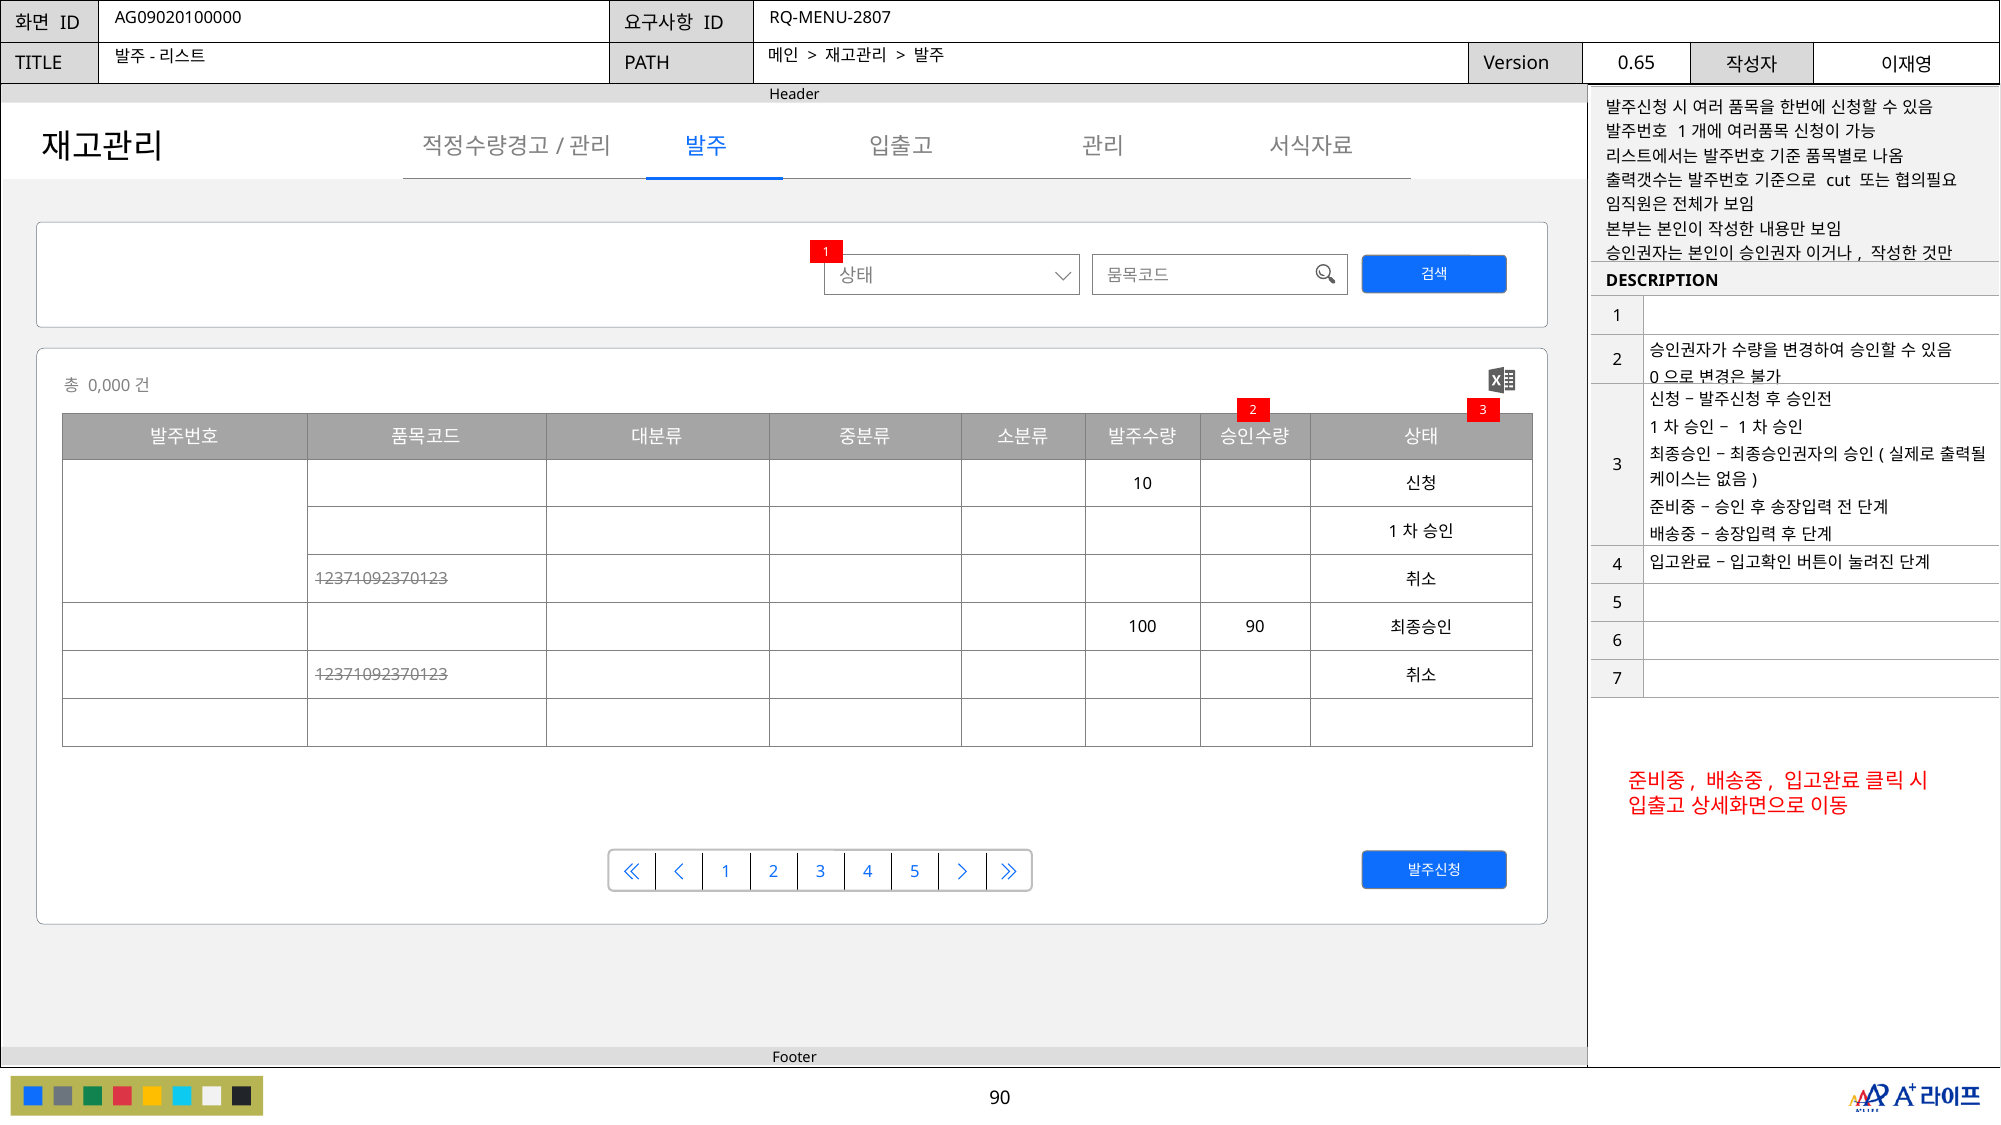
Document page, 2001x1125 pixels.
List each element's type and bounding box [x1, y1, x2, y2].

text_box [26, 117, 179, 172]
table_cell [770, 555, 961, 602]
table_header [1086, 414, 1200, 459]
table_cell [1644, 546, 1999, 583]
text_box [408, 124, 627, 167]
text_box [1254, 124, 1369, 167]
table_cell [1201, 603, 1310, 650]
table_cell [770, 507, 961, 554]
table_cell [1591, 660, 1643, 697]
table_cell [962, 603, 1085, 650]
table_header [770, 414, 961, 459]
list [99, 1, 610, 37]
table_cell [770, 460, 961, 506]
table_header [1201, 414, 1310, 459]
table_cell [1644, 660, 1999, 697]
table_cell [1591, 584, 1643, 621]
table_cell [1591, 384, 1643, 545]
table_cell [1201, 699, 1310, 746]
table_cell [1201, 507, 1310, 554]
table_cell [1644, 296, 1999, 334]
text_box [35, 221, 1549, 329]
table_cell [1591, 296, 1643, 334]
table_cell [1644, 622, 1999, 659]
table_cell [547, 507, 769, 554]
text_box [1067, 123, 1140, 167]
list [754, 1, 1999, 37]
table_cell [547, 699, 769, 746]
table_cell [770, 699, 961, 746]
table_cell [962, 555, 1085, 602]
table_cell [1591, 262, 1999, 295]
table_cell [1086, 699, 1200, 746]
table_cell [63, 699, 307, 746]
text_box [670, 123, 743, 167]
table_cell [1644, 384, 1999, 545]
table_cell [1311, 651, 1532, 698]
table_cell [63, 603, 307, 650]
table_cell [308, 699, 546, 746]
picture [1848, 1083, 1980, 1112]
table_cell [1311, 699, 1532, 746]
table_header [962, 414, 1085, 459]
table_header [1311, 414, 1532, 459]
table_cell [1201, 460, 1310, 506]
table_cell [308, 460, 546, 506]
table_cell [962, 651, 1085, 698]
table_cell [770, 603, 961, 650]
list [753, 39, 1465, 75]
table_cell [1086, 651, 1200, 698]
table_header [308, 414, 546, 459]
table_header [547, 414, 769, 459]
table_cell [1591, 546, 1643, 583]
table_cell [770, 651, 961, 698]
table_cell [63, 651, 307, 698]
table_cell [1201, 555, 1310, 602]
table_cell [1086, 460, 1200, 506]
table_cell [1086, 603, 1200, 650]
table_cell [547, 555, 769, 602]
table_cell [1644, 335, 1999, 383]
text_box [855, 124, 949, 167]
table_cell [547, 651, 769, 698]
list [99, 41, 607, 72]
table_cell [63, 460, 307, 602]
table_cell [1311, 603, 1532, 650]
table_cell [1311, 555, 1532, 602]
table_cell [1311, 507, 1532, 554]
table_cell [1201, 651, 1310, 698]
table_cell [308, 603, 546, 650]
table_cell [1591, 622, 1643, 659]
table_cell [308, 507, 546, 554]
table_cell [962, 507, 1085, 554]
table_cell [962, 460, 1085, 506]
table_cell [1086, 555, 1200, 602]
table_cell [308, 651, 546, 698]
table_cell [547, 603, 769, 650]
table_cell [547, 460, 769, 506]
text_box [35, 347, 1549, 926]
table_cell [1086, 507, 1200, 554]
table_header [63, 414, 307, 459]
table_cell [1591, 335, 1643, 383]
table_cell [962, 699, 1085, 746]
table_cell [1311, 460, 1532, 506]
text_box [1613, 760, 1950, 826]
table_cell [1644, 584, 1999, 621]
table_header [1591, 87, 1999, 261]
table_cell [308, 555, 546, 602]
